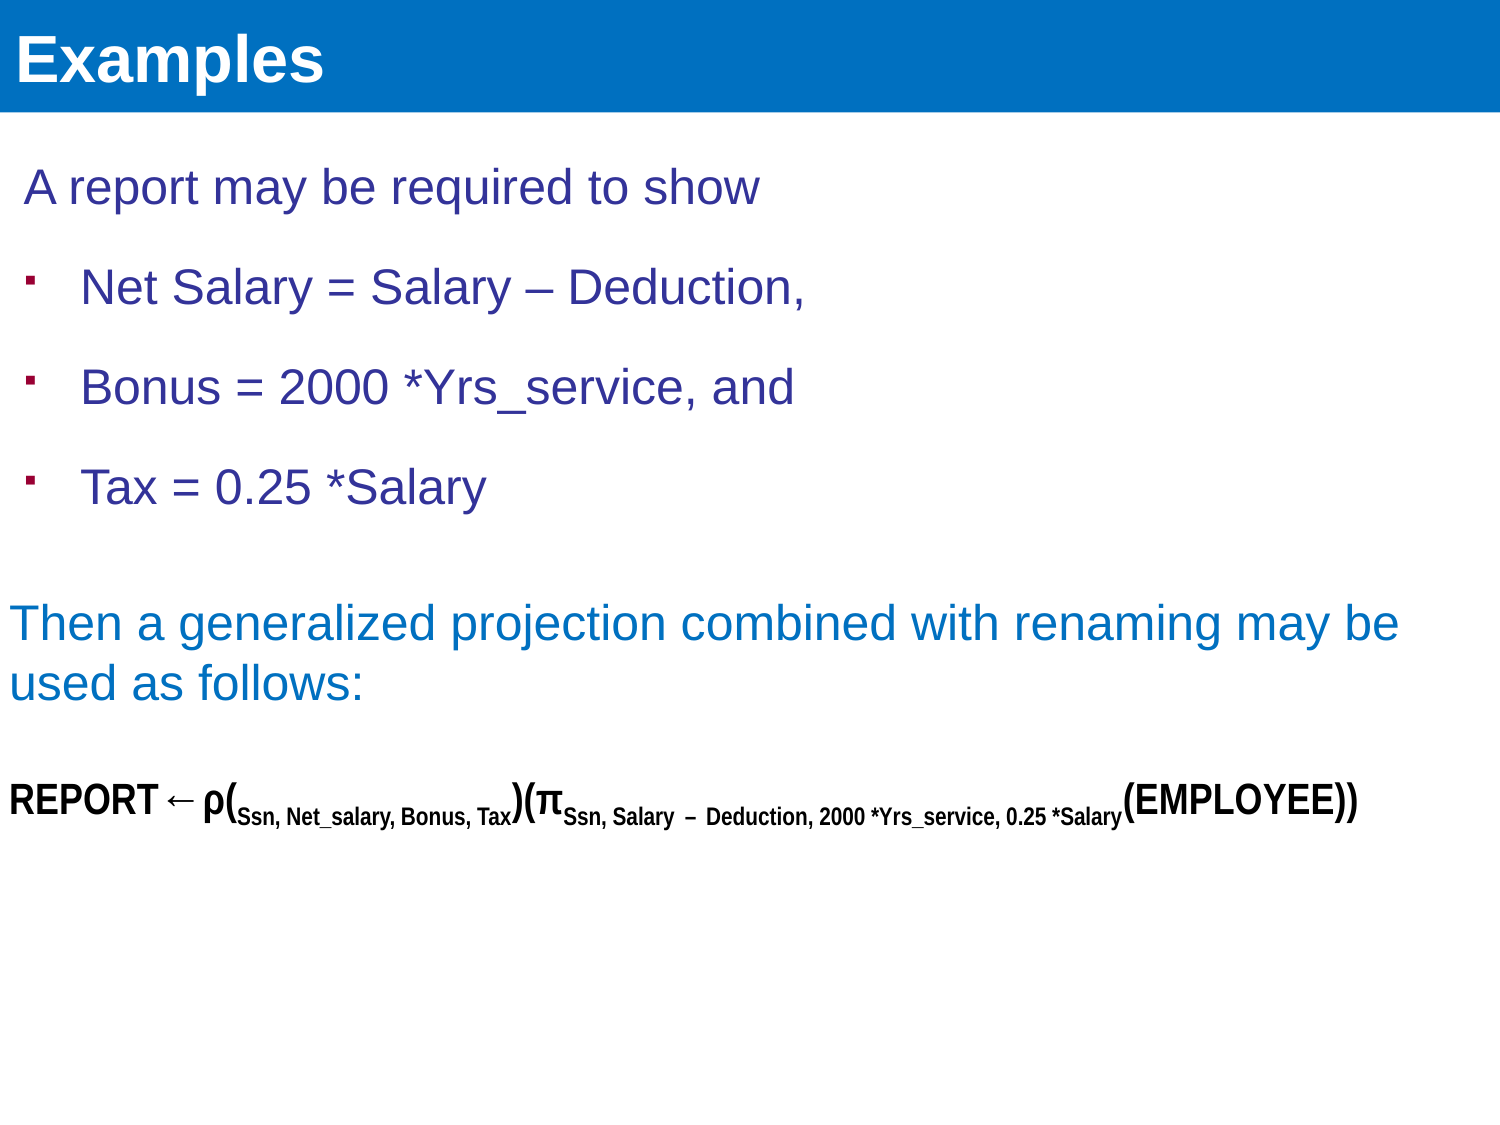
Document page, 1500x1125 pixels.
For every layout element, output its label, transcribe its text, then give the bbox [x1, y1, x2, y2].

title Examples [0, 0, 1500, 113]
text_box A report may be required to show Net Salary = Salary – Deduction, Bonus = 2000 *Yrs_service, and Tax = 0.25 *Salary [9, 117, 1494, 575]
text_box Then a generalized projection combined with renaming may be used as follows: REPORT←ρ(Ssn, Net_salary, Bonus, Tax)(πSsn, Salary – Deduction, 2000 *Yrs_service, 0.25 *Salary(EMPLOYEE)) [0, 582, 1500, 838]
